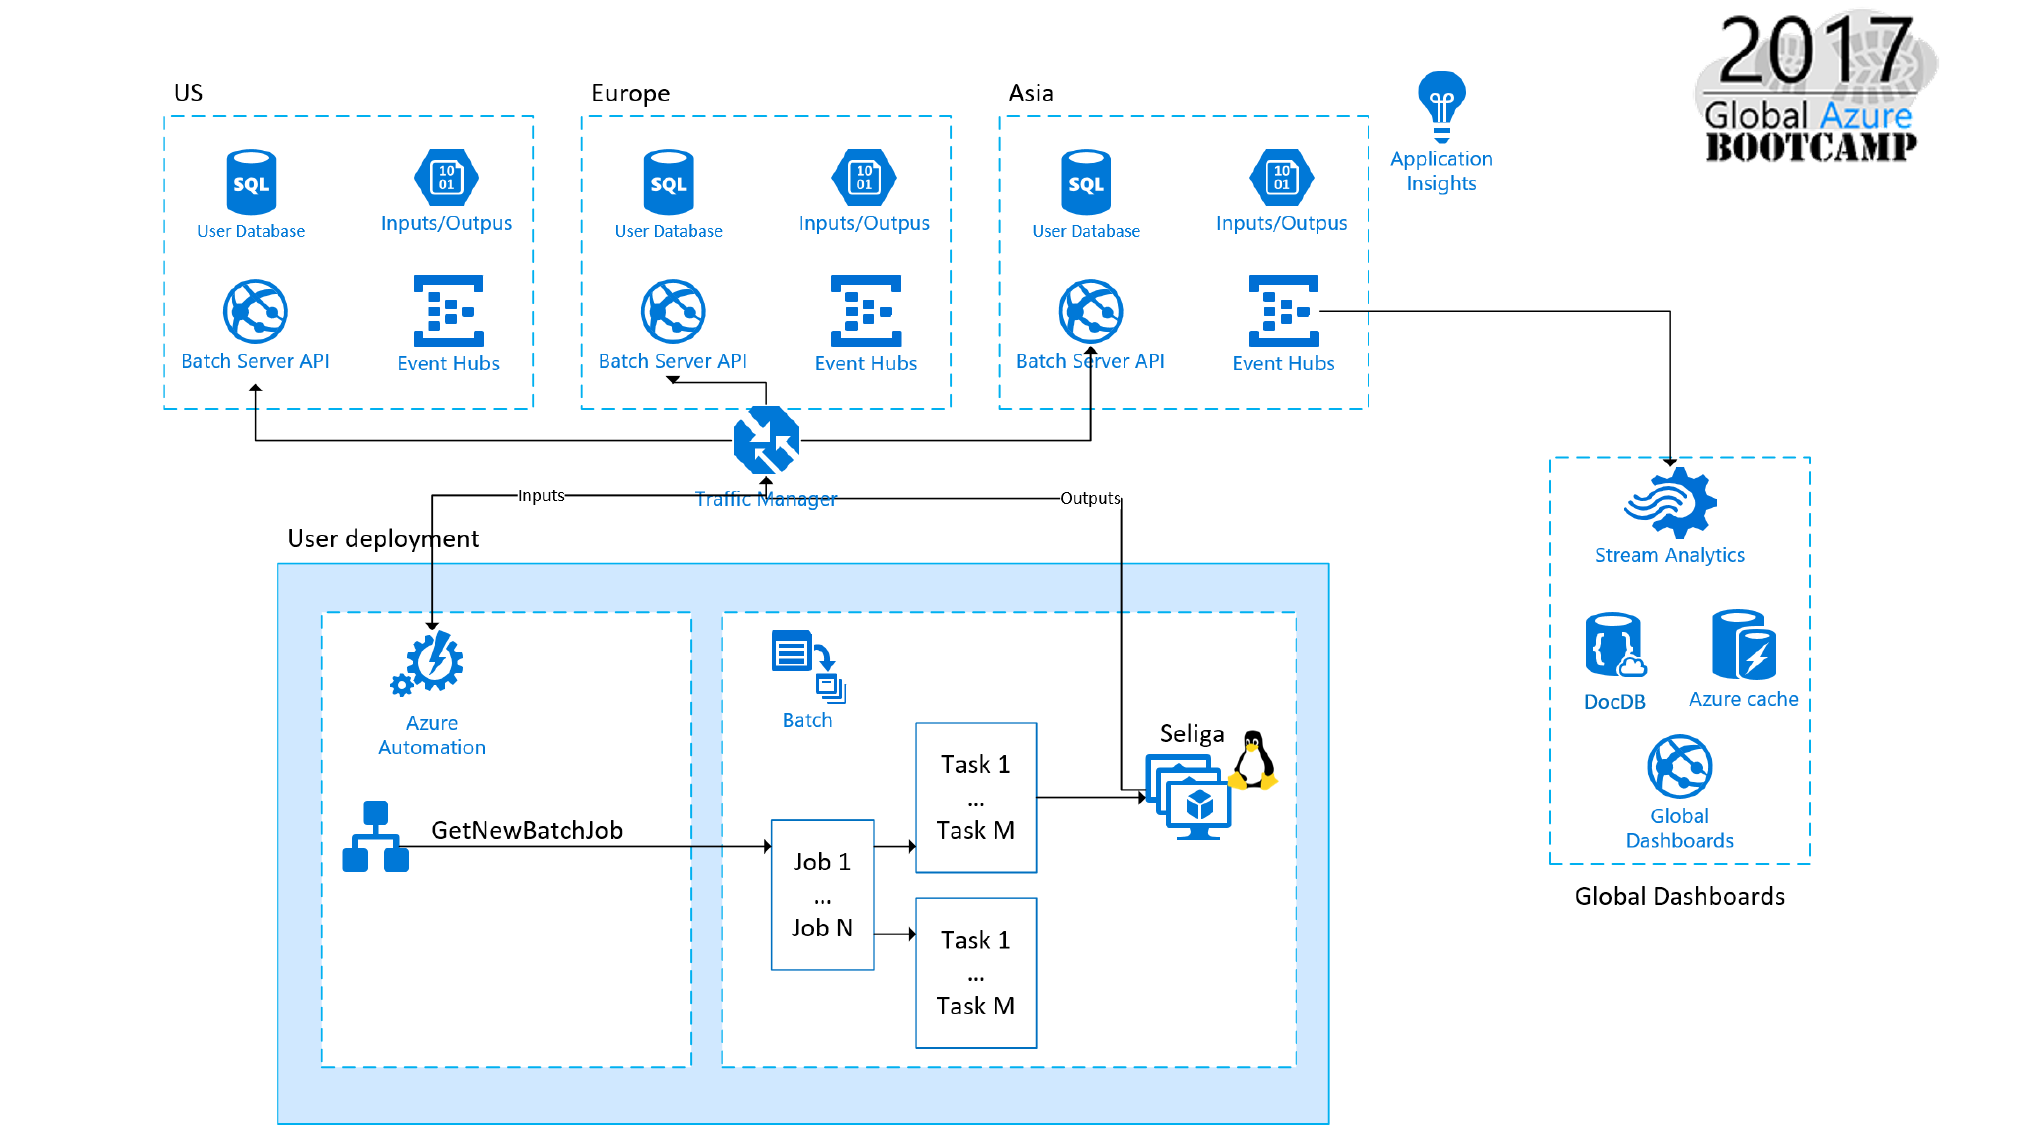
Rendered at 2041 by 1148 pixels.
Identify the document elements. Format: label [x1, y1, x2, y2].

picture [119, 0, 1942, 1137]
